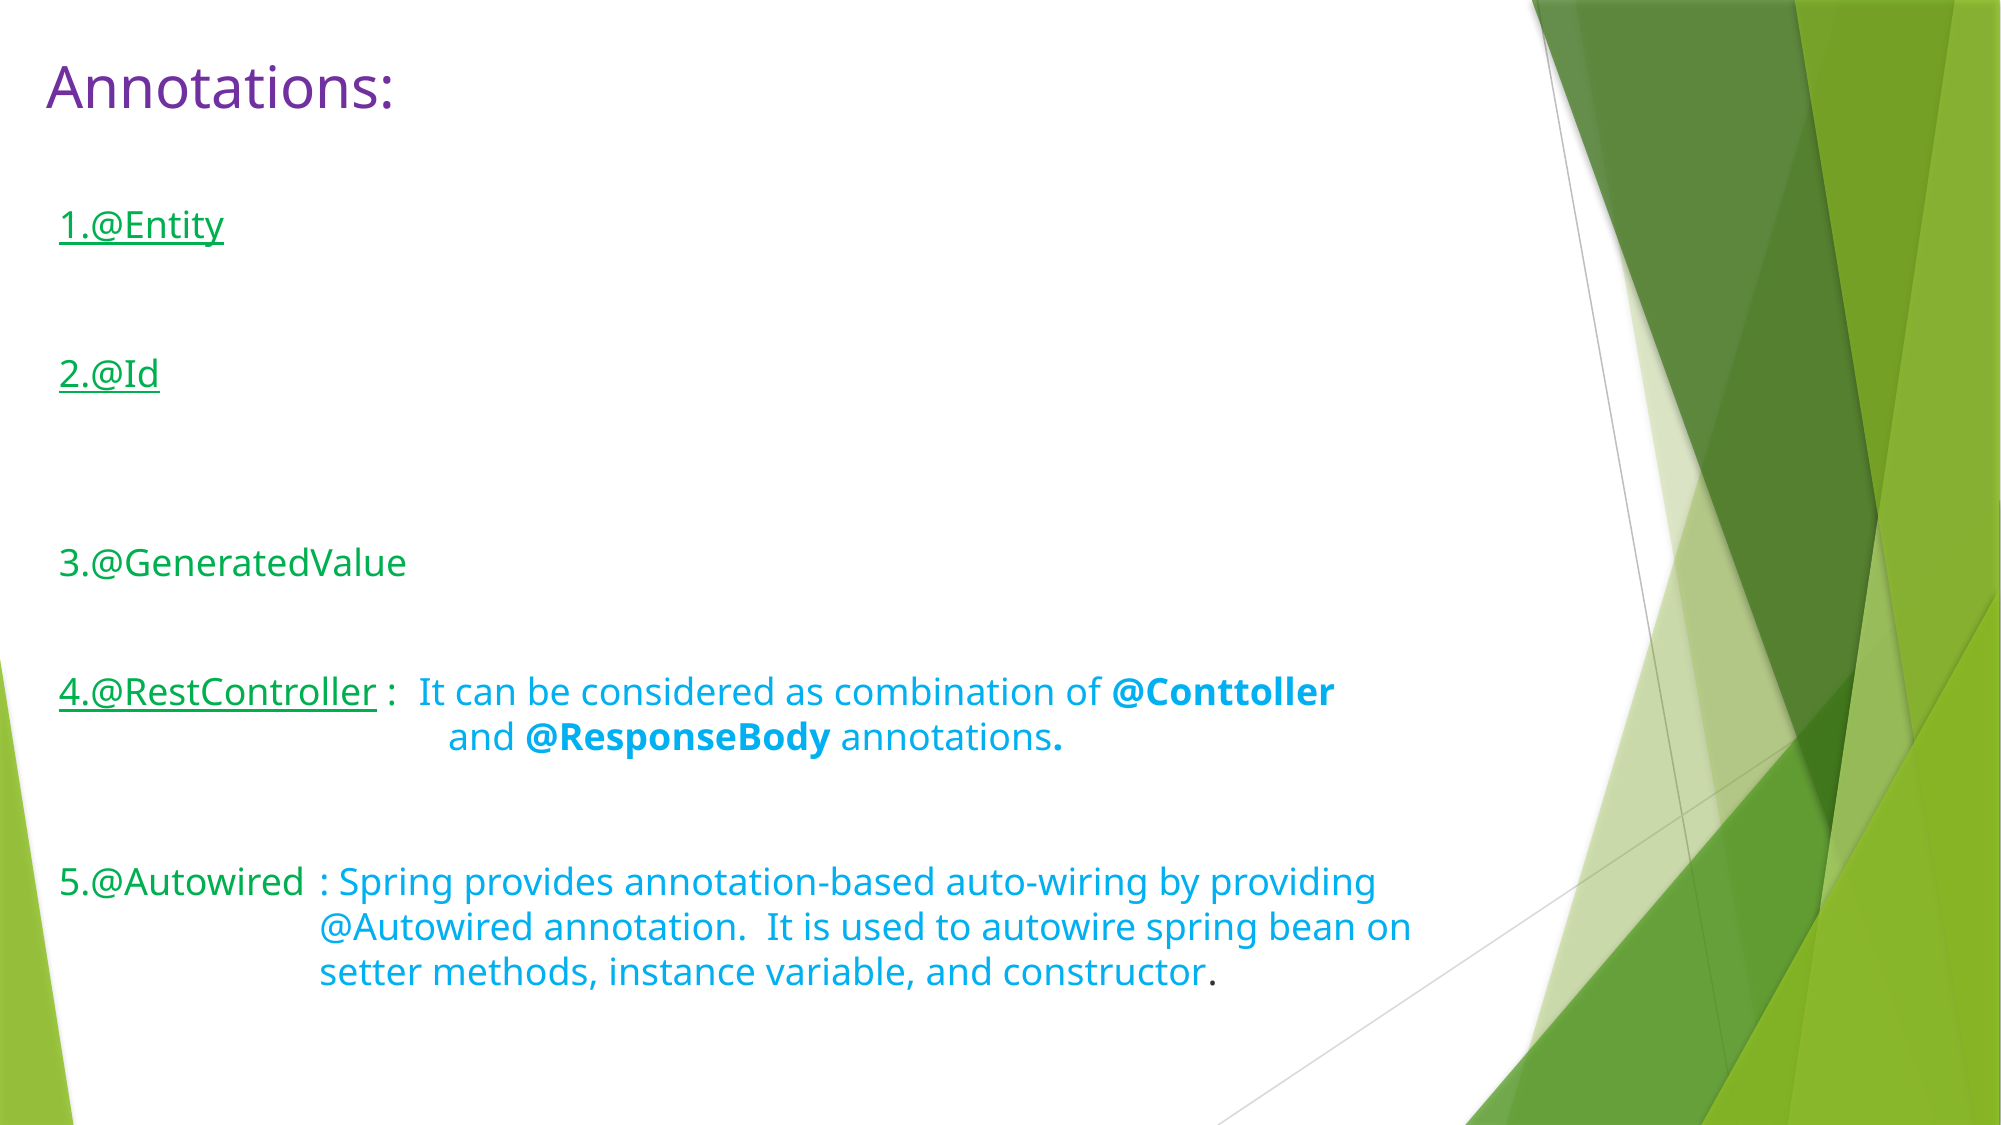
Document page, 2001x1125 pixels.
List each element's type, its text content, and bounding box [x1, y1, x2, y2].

text_box 2.@Id [44, 342, 375, 454]
text_box 3.@GeneratedValue [44, 532, 446, 637]
text_box 5.@Autowired [44, 850, 304, 911]
text_box It can be considered as combination of @Conttoller and @ResponseBody annotations. [404, 660, 1549, 766]
text_box 1.@Entity [44, 194, 480, 305]
text_box Annotations: [31, 42, 623, 128]
text_box 4.@RestController : [1549, 660, 1729, 727]
text_box 4.@RestController : [44, 660, 404, 727]
text_box : Spring provides annotation-based auto-wiring by providing @Autowired annotation. It is used to autowire spring bean on setter methods, instance variable, and constructor. [304, 850, 1535, 1001]
